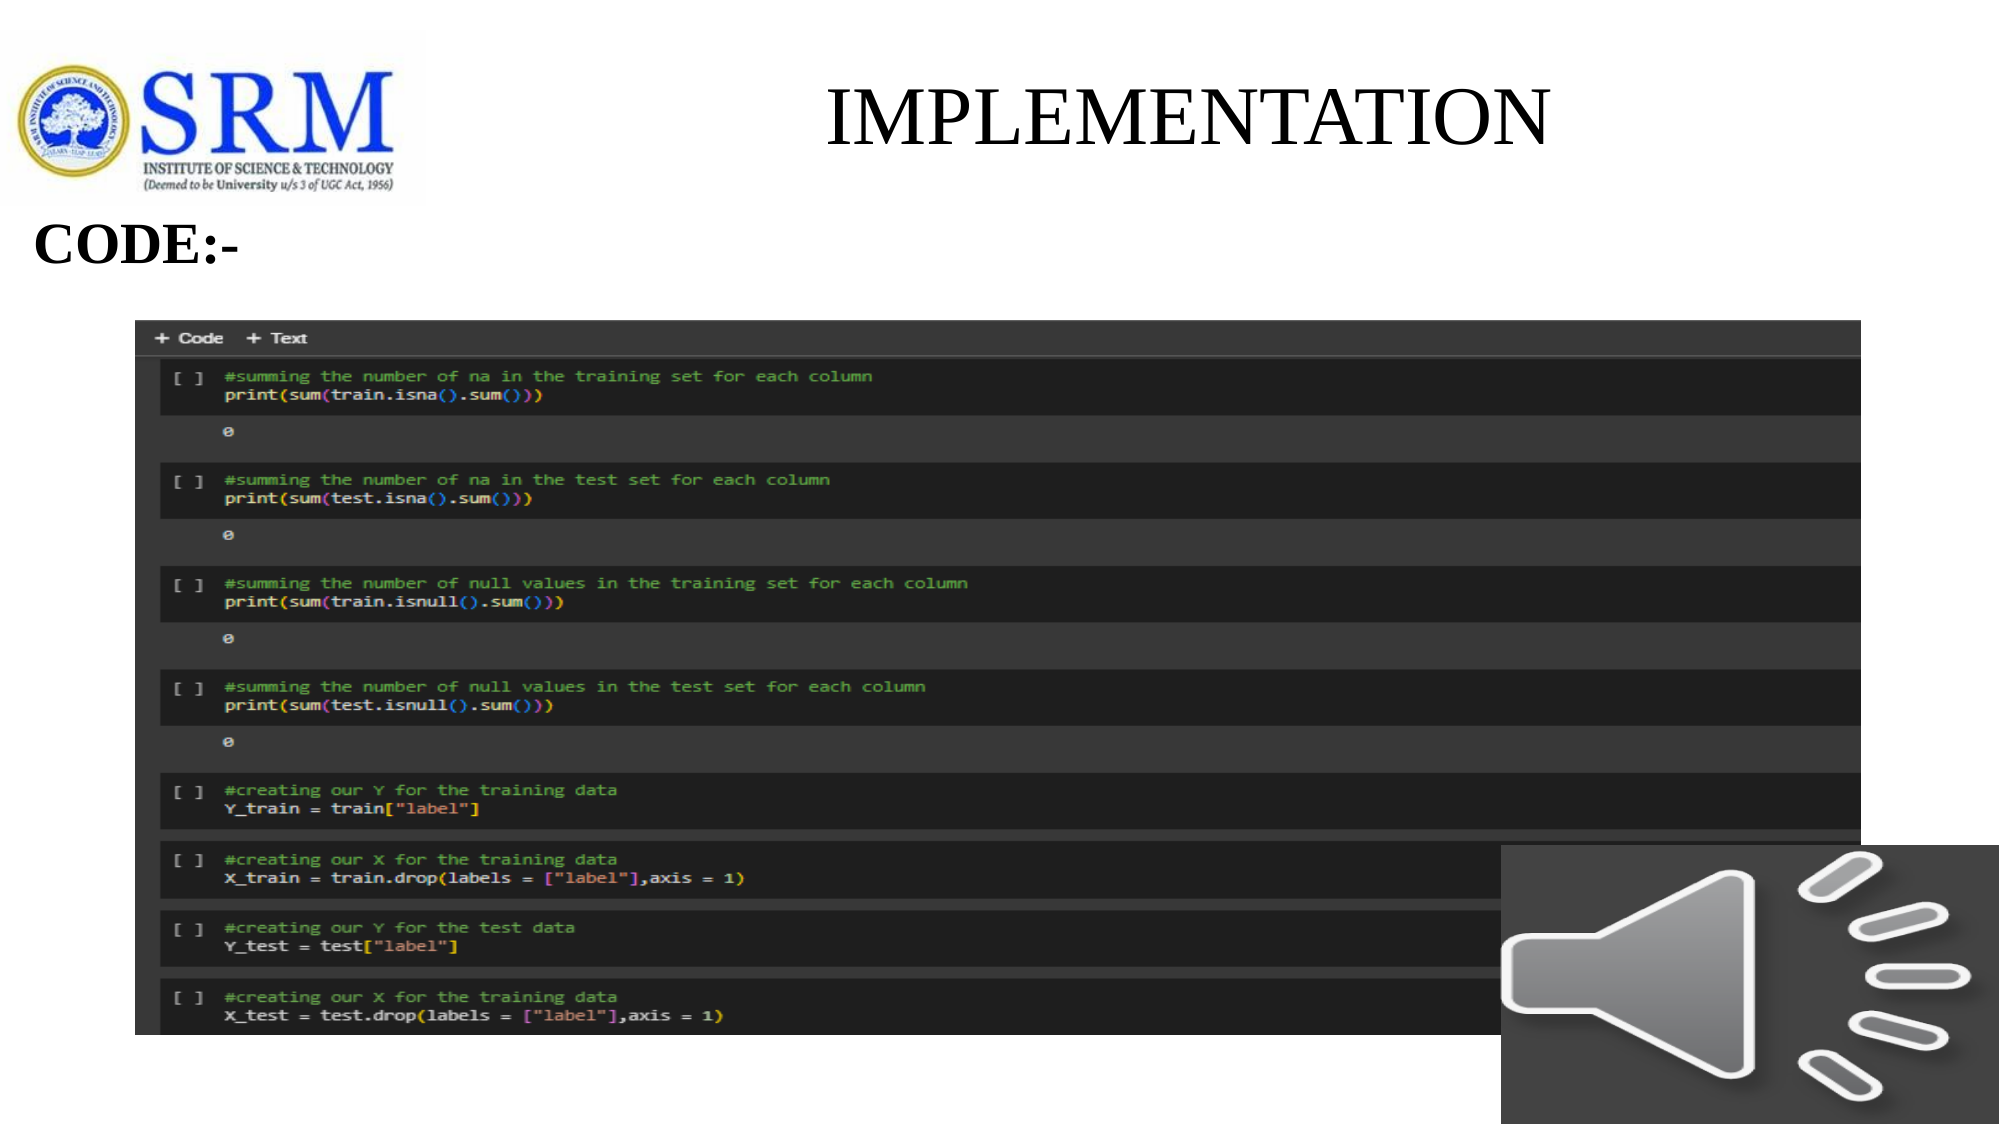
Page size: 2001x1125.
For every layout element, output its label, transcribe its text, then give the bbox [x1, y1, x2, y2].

list CODE:- [18, 205, 1744, 920]
picture [0, 29, 426, 206]
picture [135, 320, 2000, 1125]
title IMPLEMENTATION [326, 9, 2000, 227]
